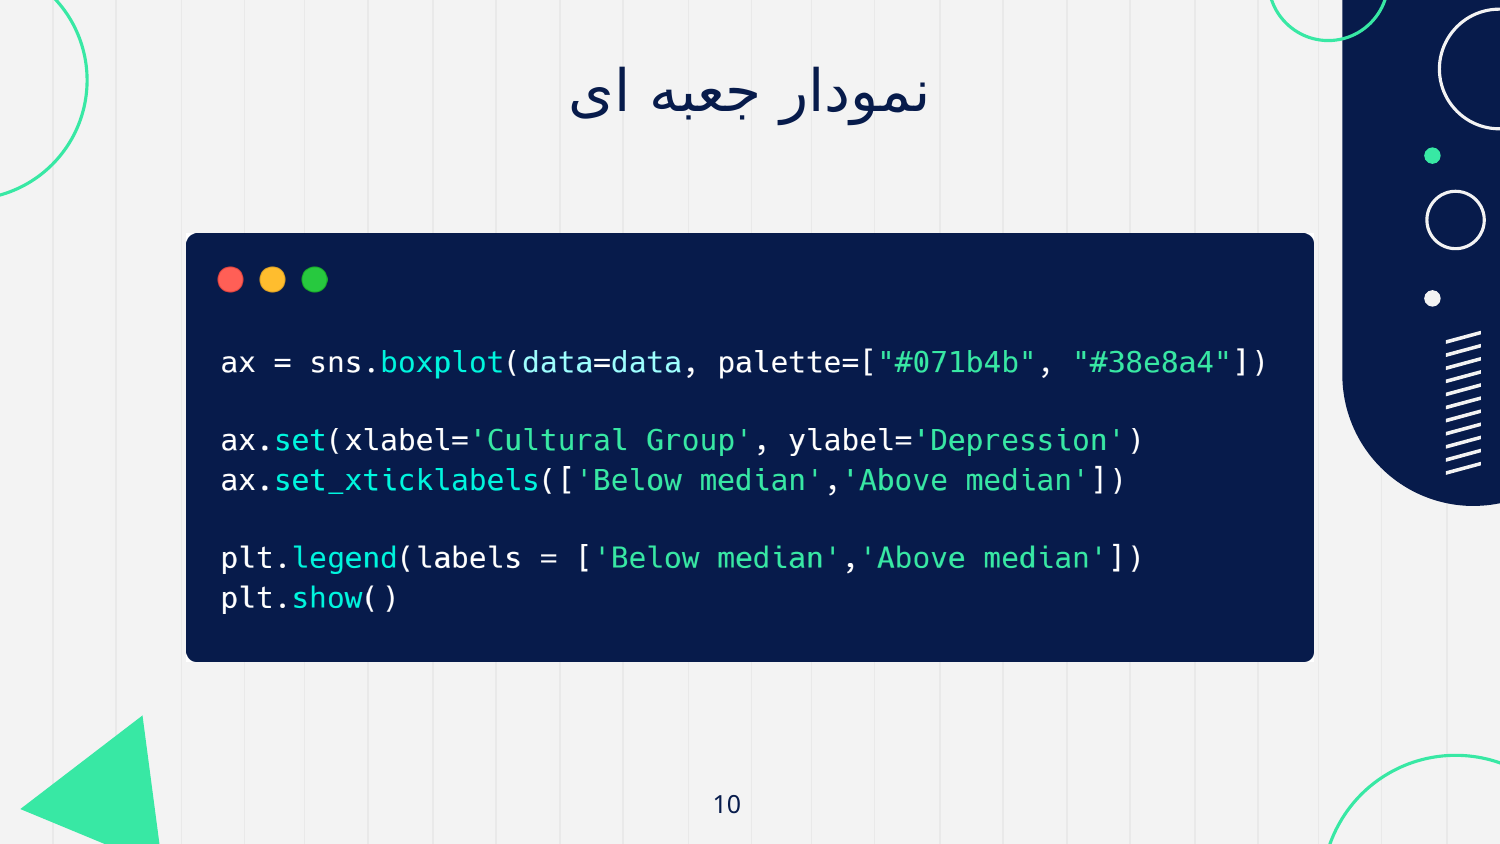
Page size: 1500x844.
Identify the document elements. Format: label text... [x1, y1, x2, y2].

text_box 10 [697, 781, 802, 826]
text_box نمودار جعبه ای [528, 45, 972, 130]
picture [186, 232, 1314, 663]
